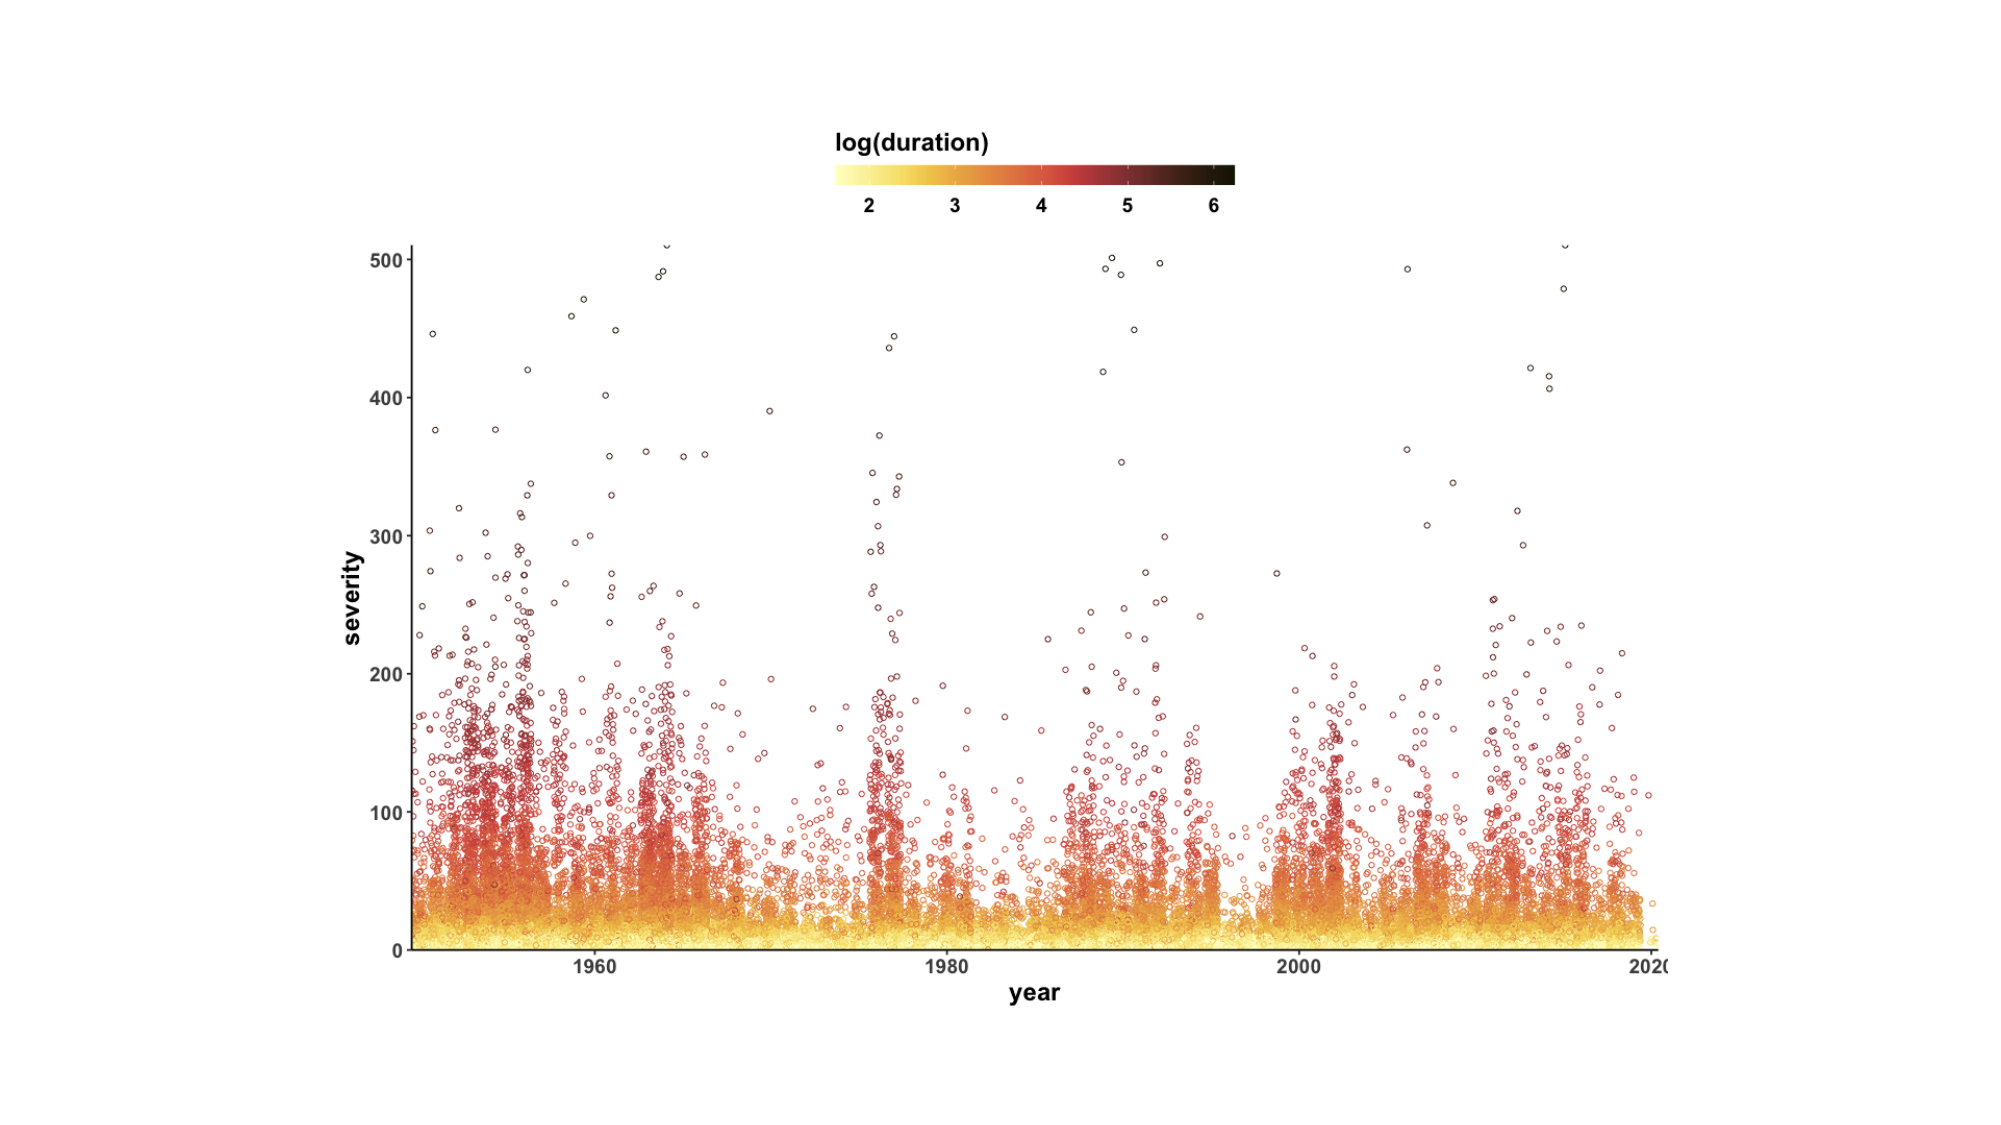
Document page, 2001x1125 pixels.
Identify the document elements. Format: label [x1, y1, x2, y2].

picture [332, 110, 1668, 1015]
